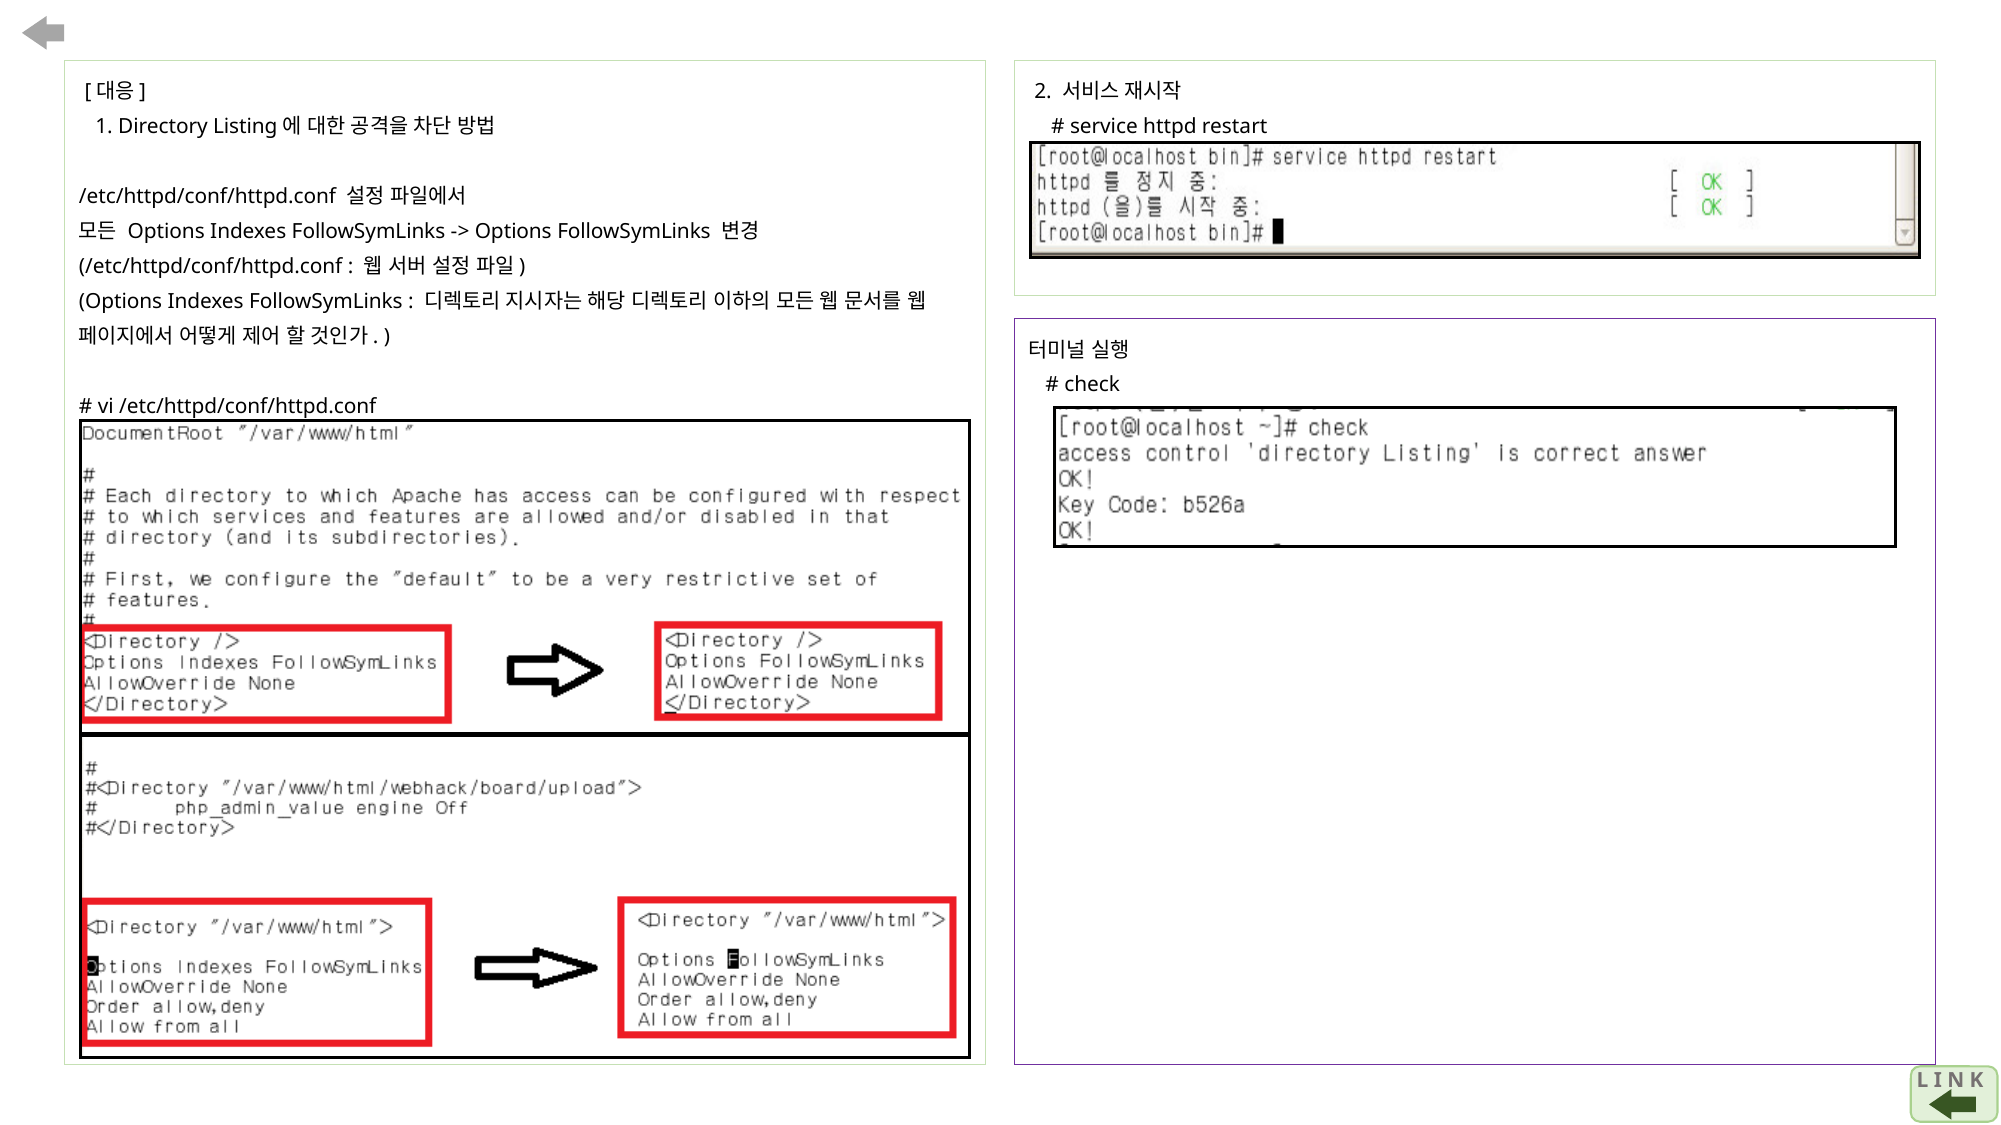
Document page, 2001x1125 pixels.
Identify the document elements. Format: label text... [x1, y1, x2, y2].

picture [81, 421, 968, 733]
text_box 터미널 실행 # check [1014, 318, 1936, 1065]
text_box 2. 서비스 재시작 # service httpd restart [1014, 60, 1936, 296]
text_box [1901, 1059, 2000, 1125]
picture [81, 736, 968, 1057]
picture [1031, 143, 1918, 257]
text_box [20, 13, 66, 52]
text_box [대응] 1. Directory Listing에 대한 공격을 차단 방법 /etc/httpd/conf/httpd.conf 설정 파일에서 모든 Options Indexes FollowSymLinks -> Options FollowSymLinks 변경 (/etc/httpd/conf/httpd.conf : 웹 서버 설정 파일) (Options Indexes FollowSymLinks : 디렉토리 지시자는 해당 디렉토리 이하의 모든 웹 문서를 웹 페이지에서 어떻게 제어 할 것인가. ) # vi /etc/httpd/conf/httpd.conf [64, 60, 986, 1065]
picture [1055, 408, 1895, 546]
